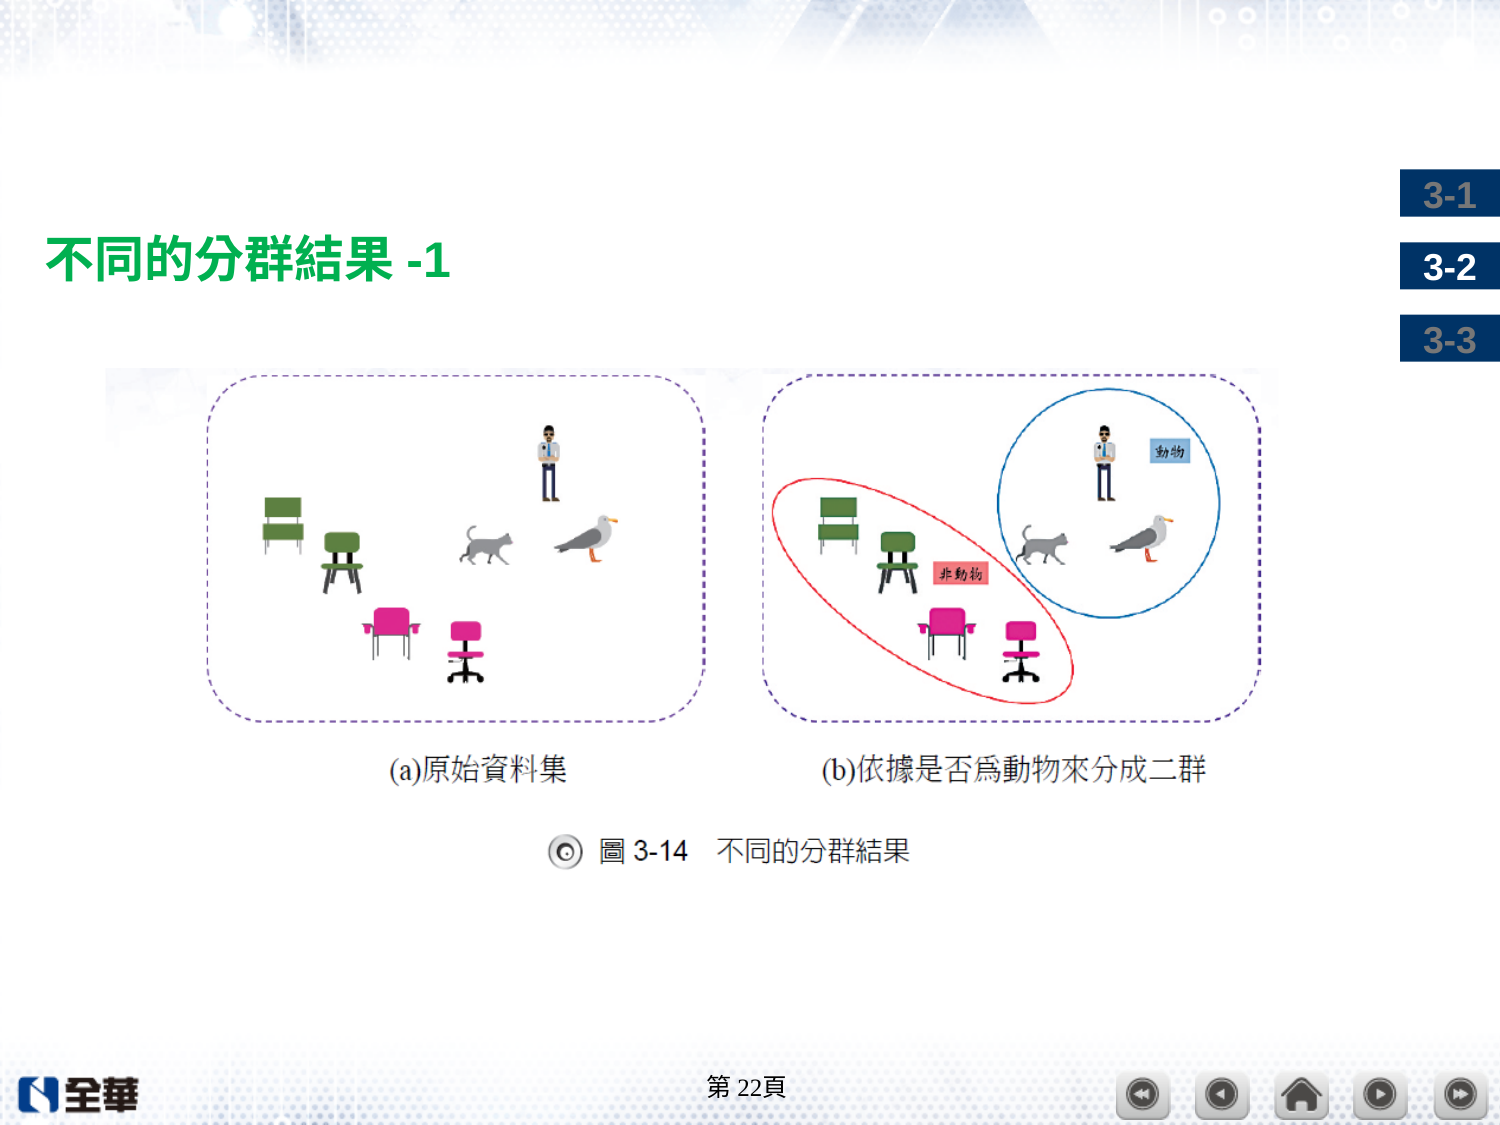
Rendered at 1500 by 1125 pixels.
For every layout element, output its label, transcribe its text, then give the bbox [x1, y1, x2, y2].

list 不同的分群結果-1 [29, 219, 1386, 1048]
picture [0, 0, 1500, 1125]
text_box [79, 368, 1279, 877]
